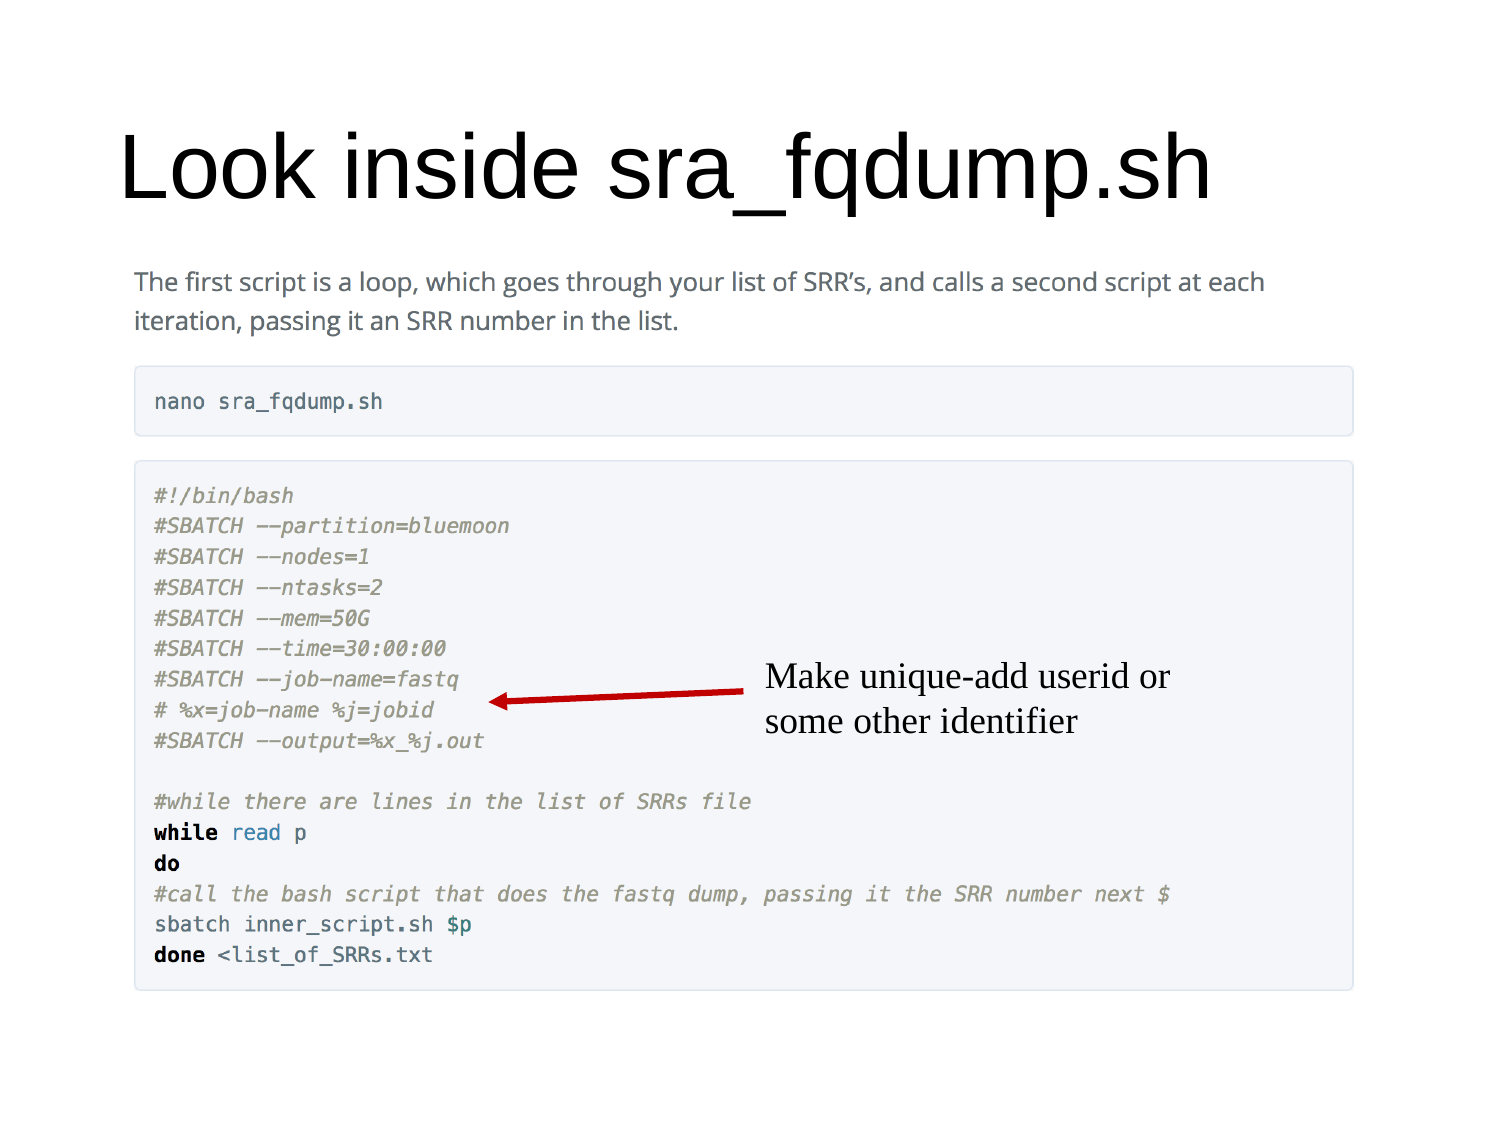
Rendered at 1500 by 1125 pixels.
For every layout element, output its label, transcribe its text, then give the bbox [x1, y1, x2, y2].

title Look inside sra_fqdump.sh [103, 59, 1397, 278]
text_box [488, 691, 744, 703]
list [108, 247, 1398, 1014]
